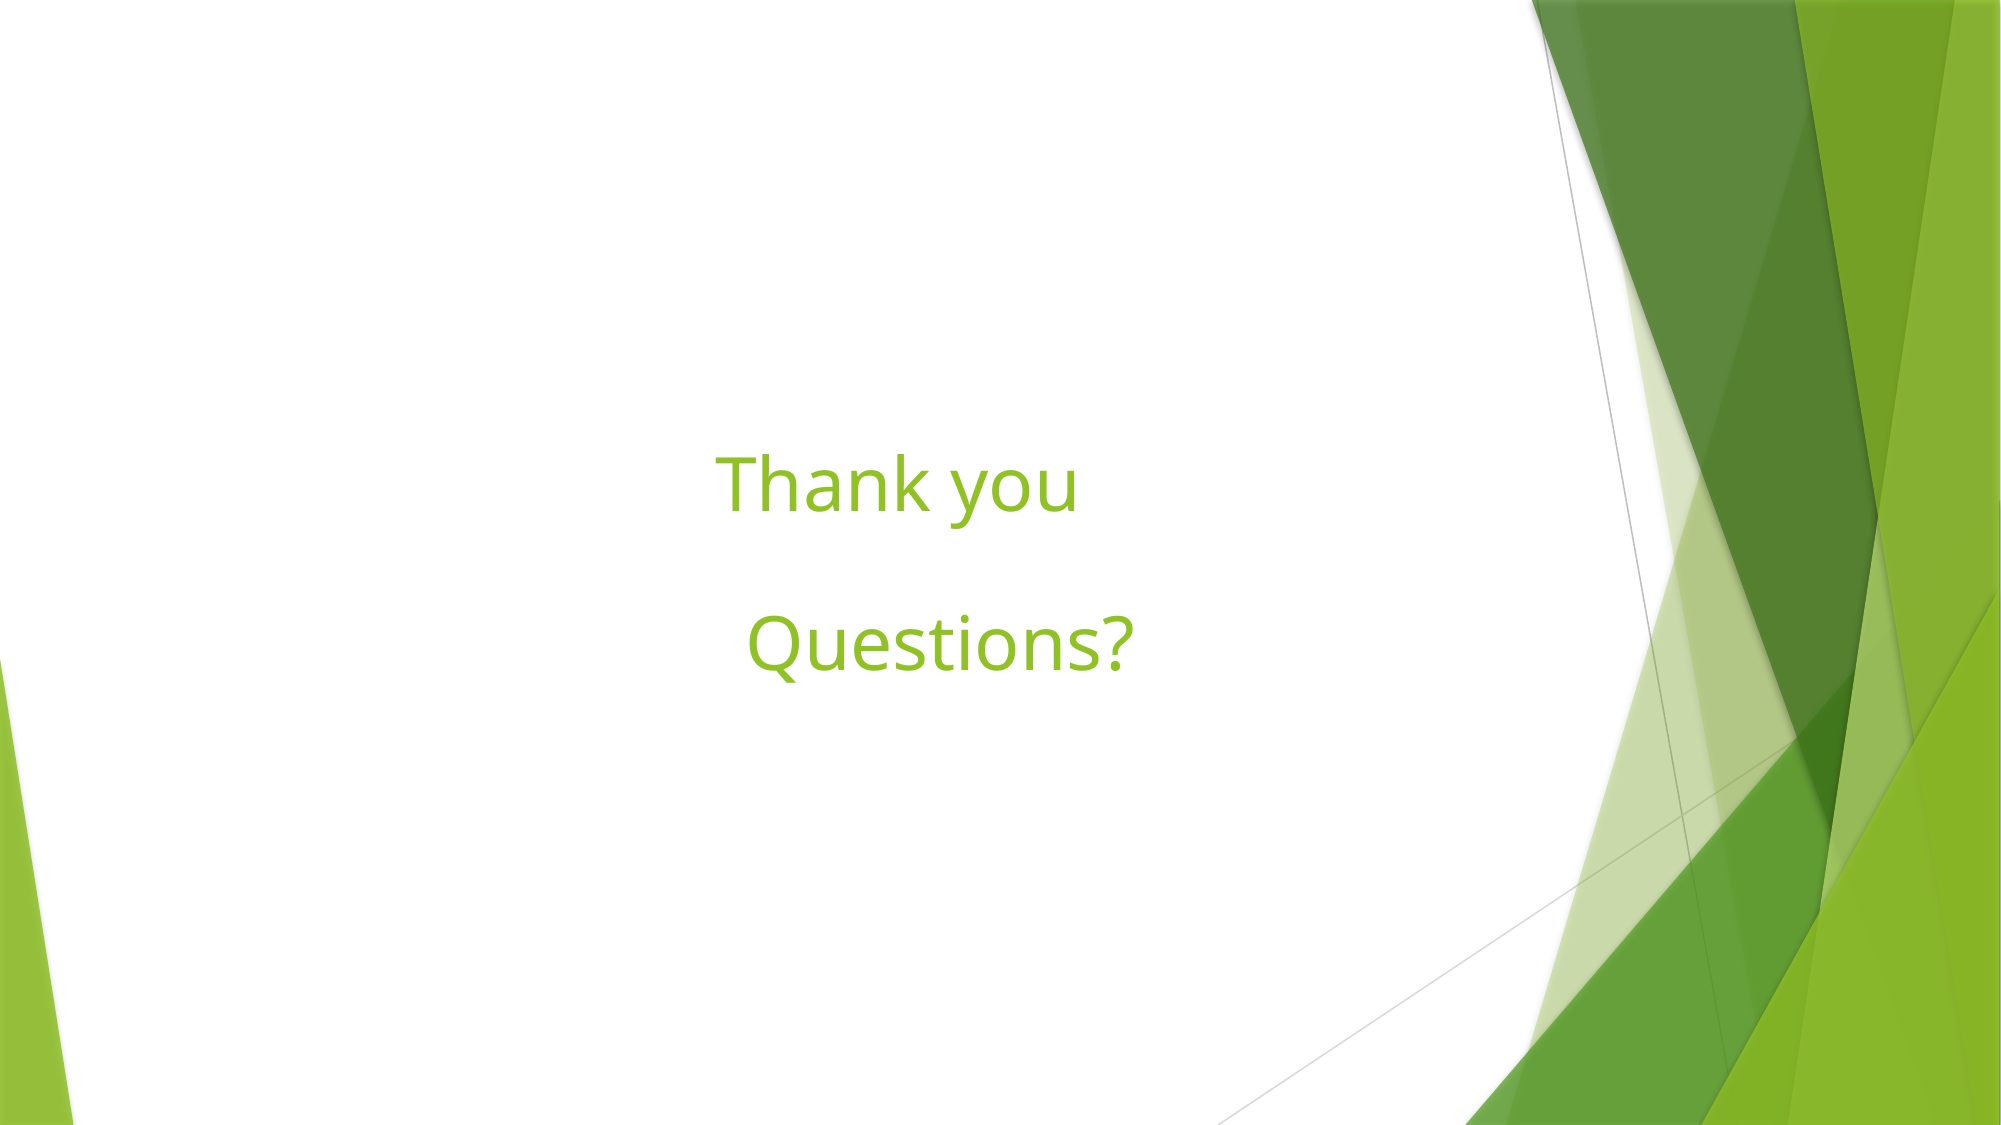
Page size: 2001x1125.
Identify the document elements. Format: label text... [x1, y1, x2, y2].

title Thank you [700, 429, 2000, 646]
text_box Questions? [730, 587, 2000, 805]
